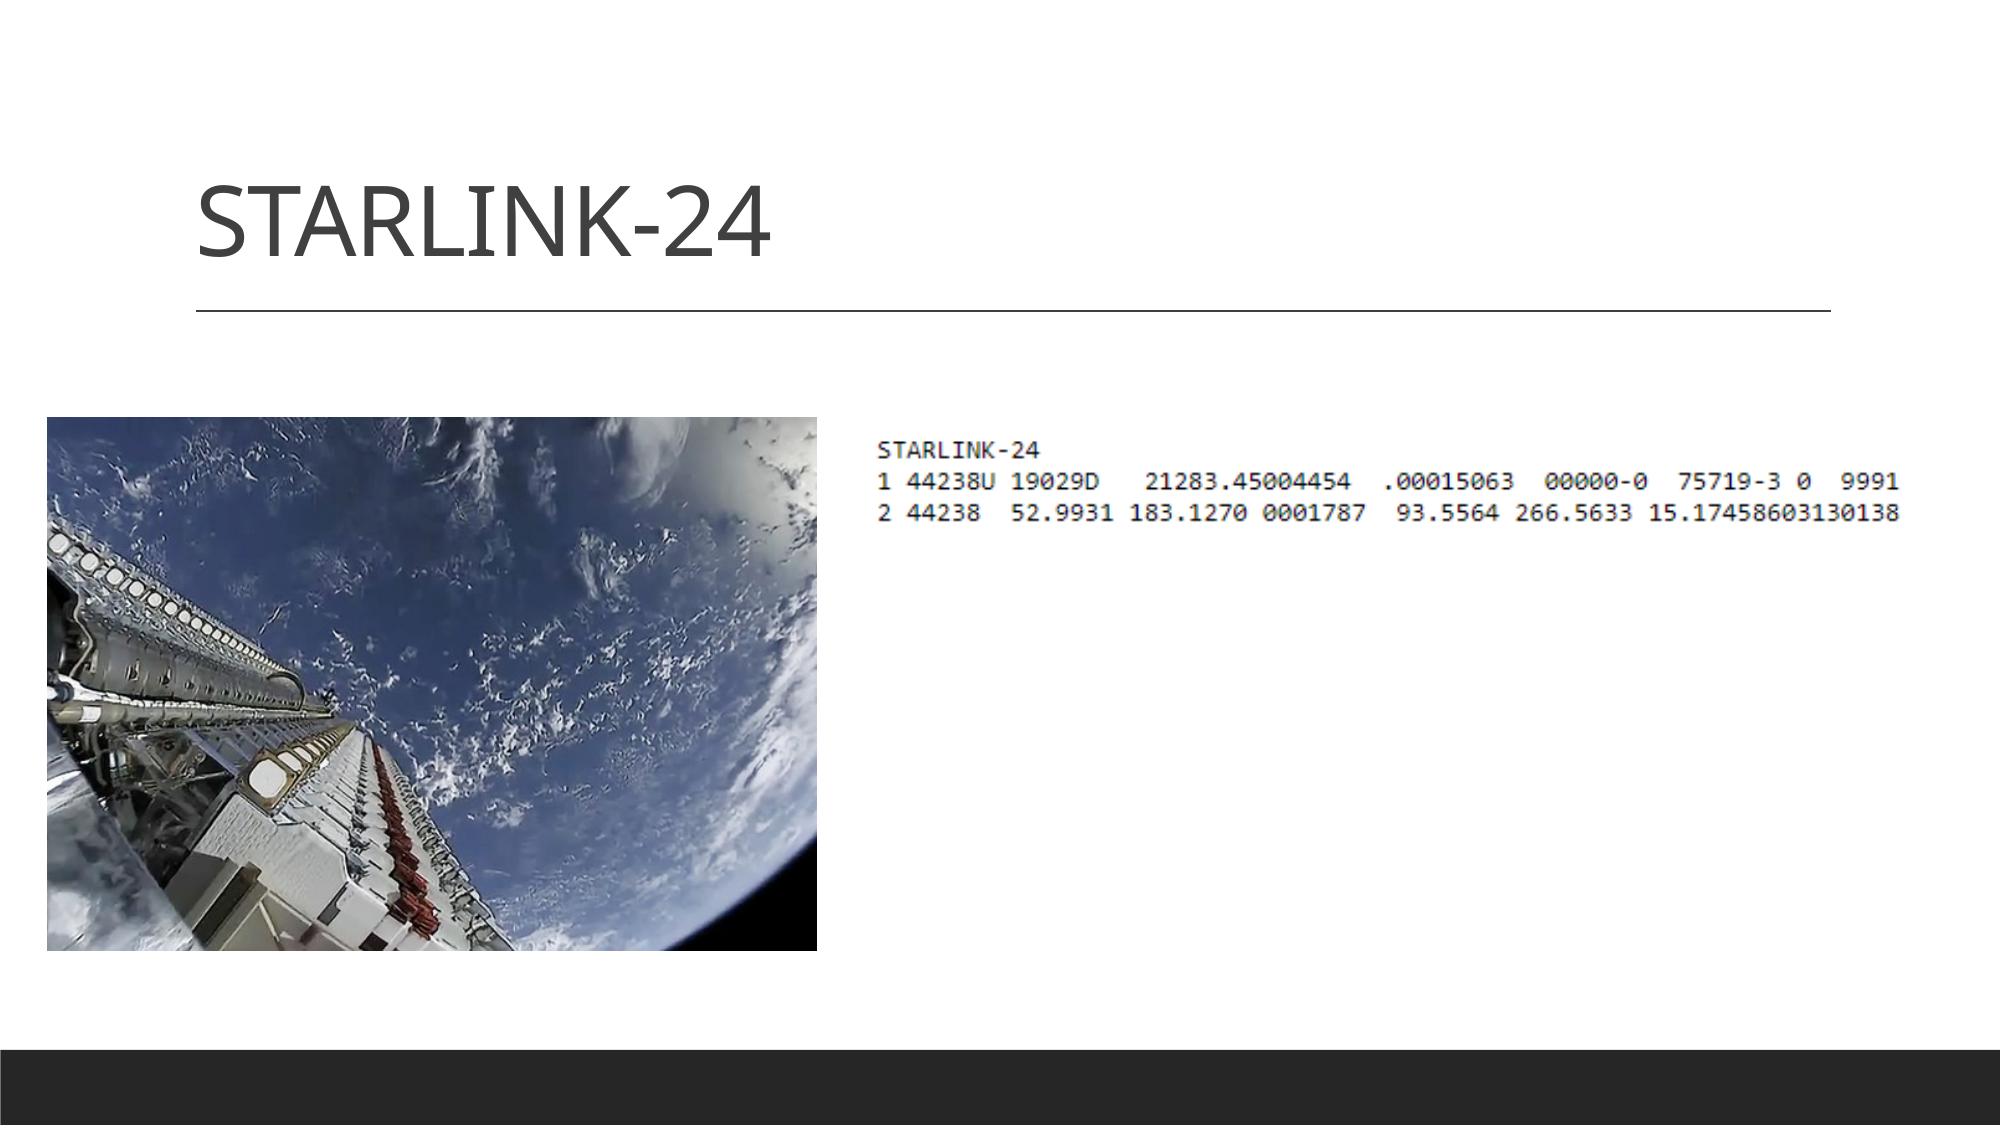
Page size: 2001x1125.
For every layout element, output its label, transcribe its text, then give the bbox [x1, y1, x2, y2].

picture [46, 416, 818, 952]
title STARLINK-24 [180, 47, 1830, 285]
picture [865, 416, 1923, 534]
